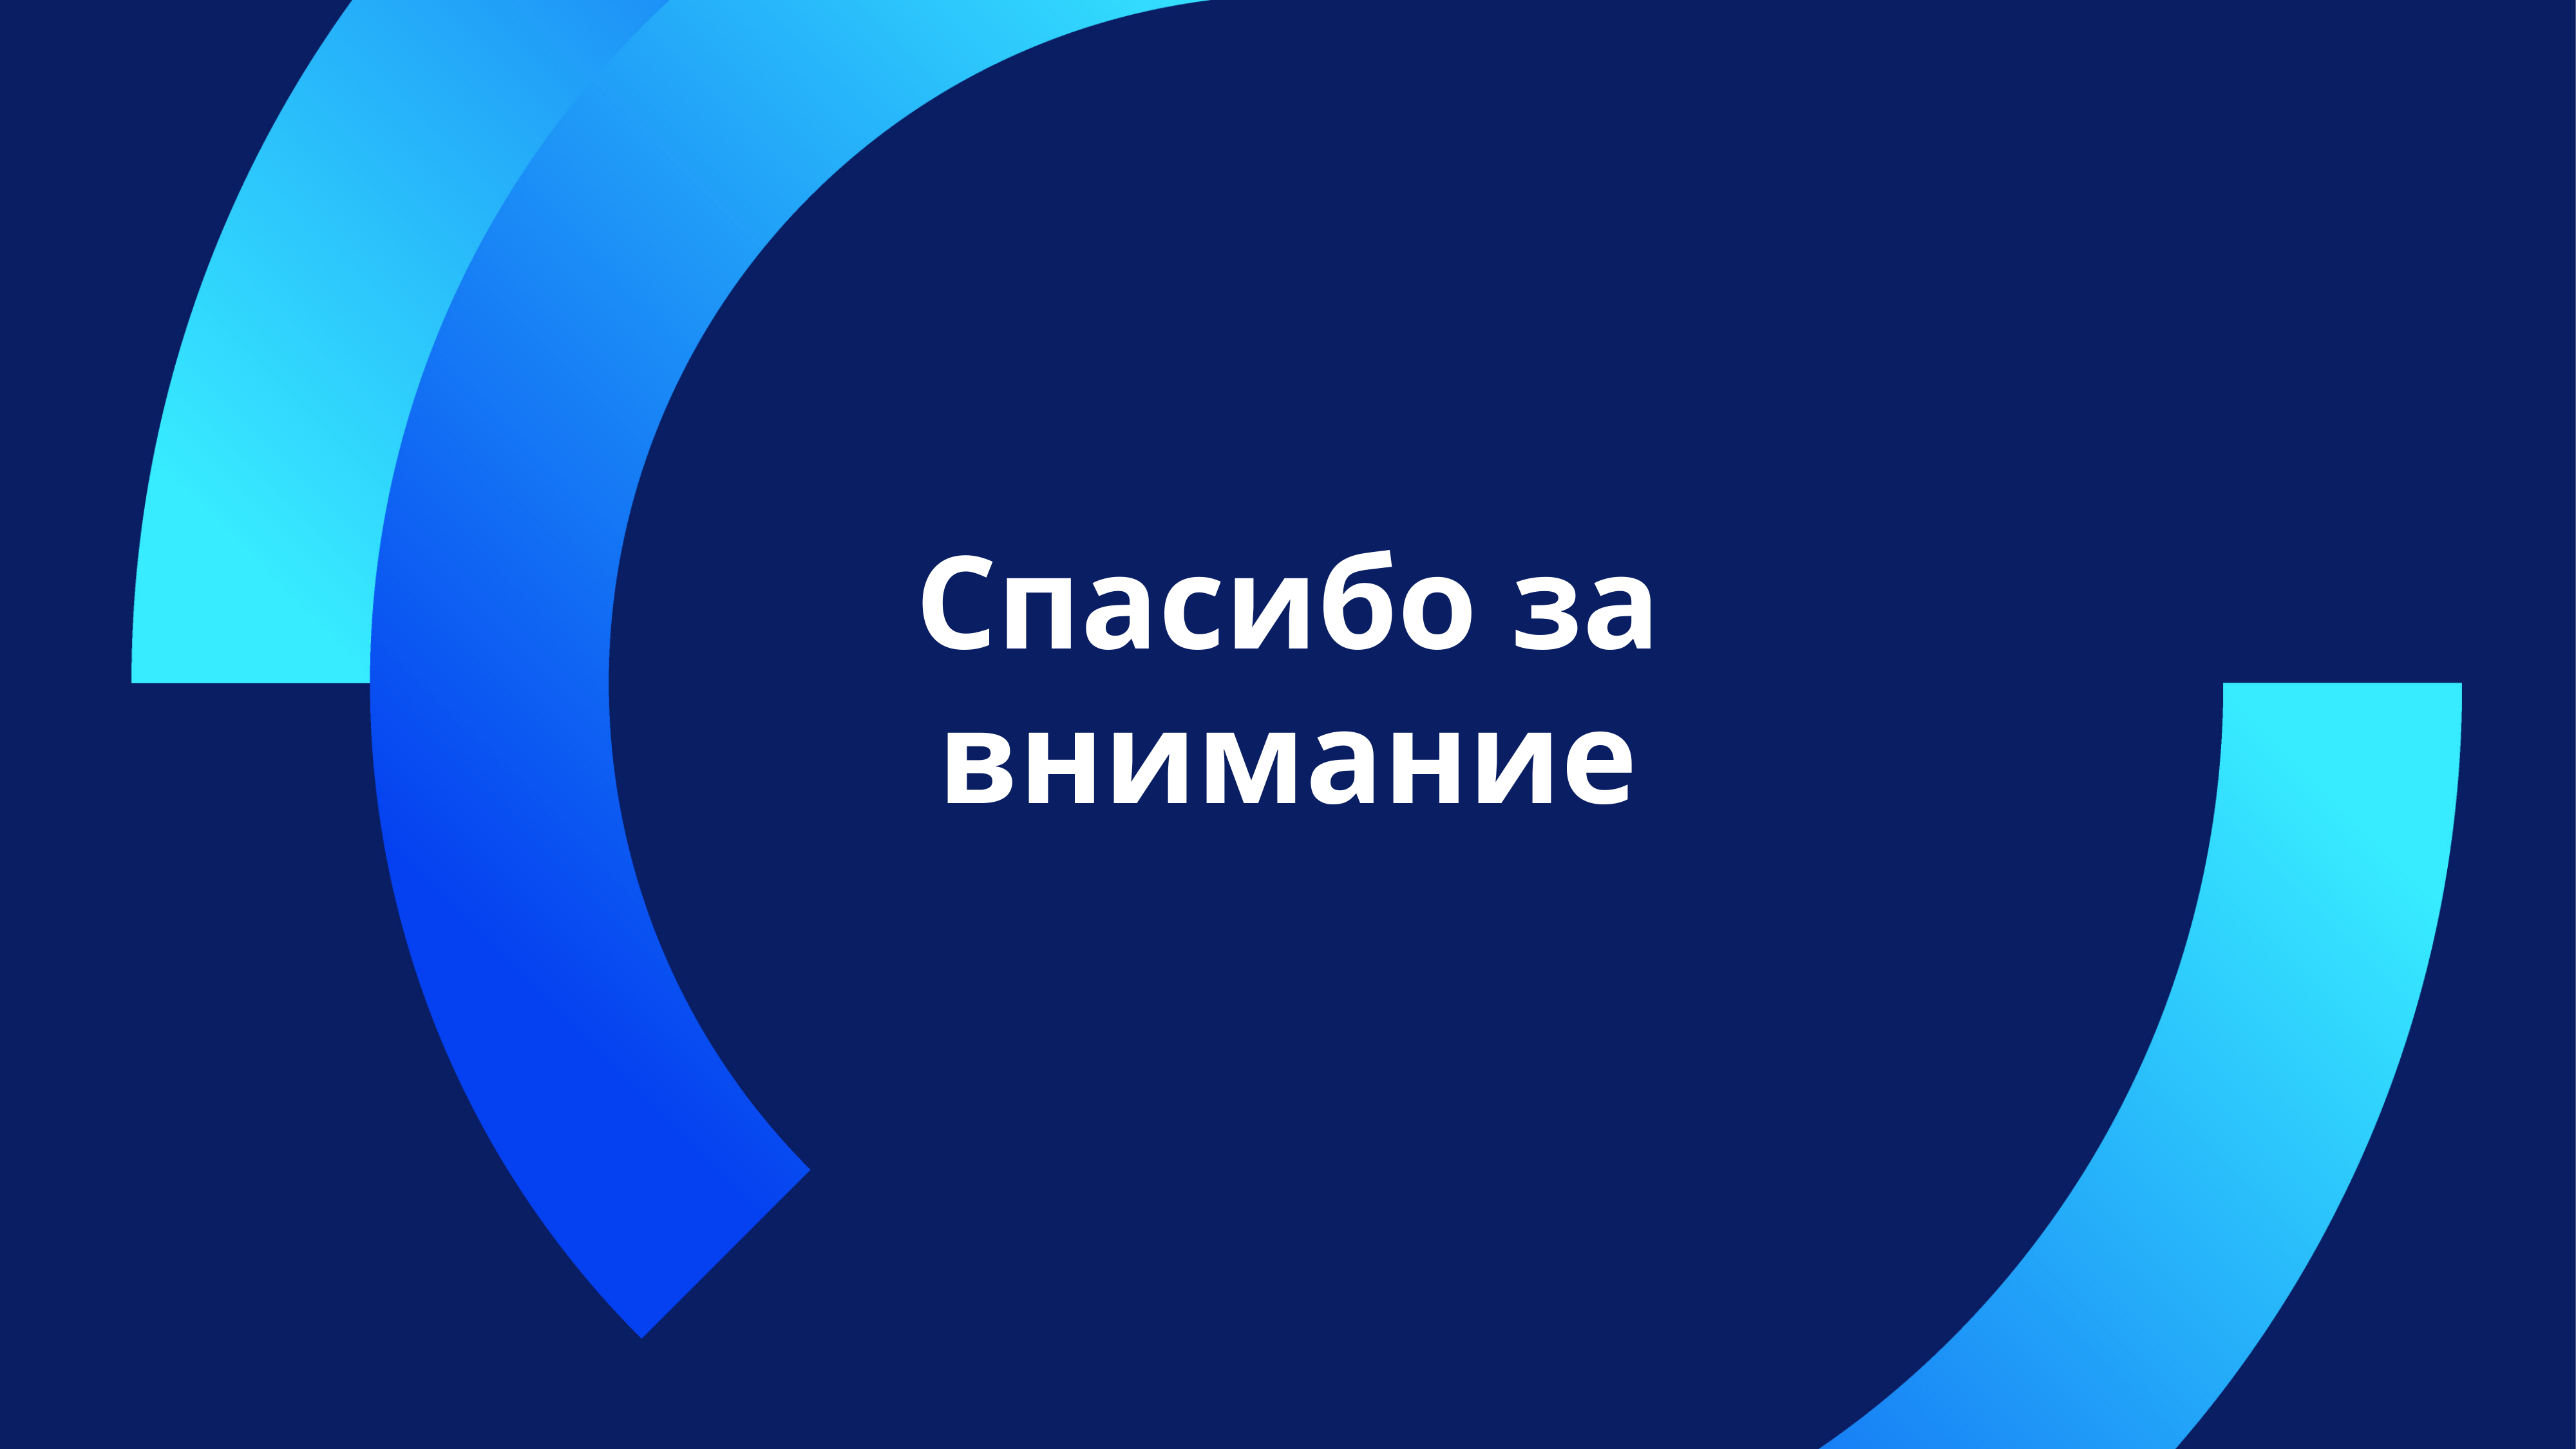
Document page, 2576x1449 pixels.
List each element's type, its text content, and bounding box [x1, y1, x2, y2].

picture [0, 0, 2576, 1449]
title Спасибо за внимание [623, 515, 1953, 934]
